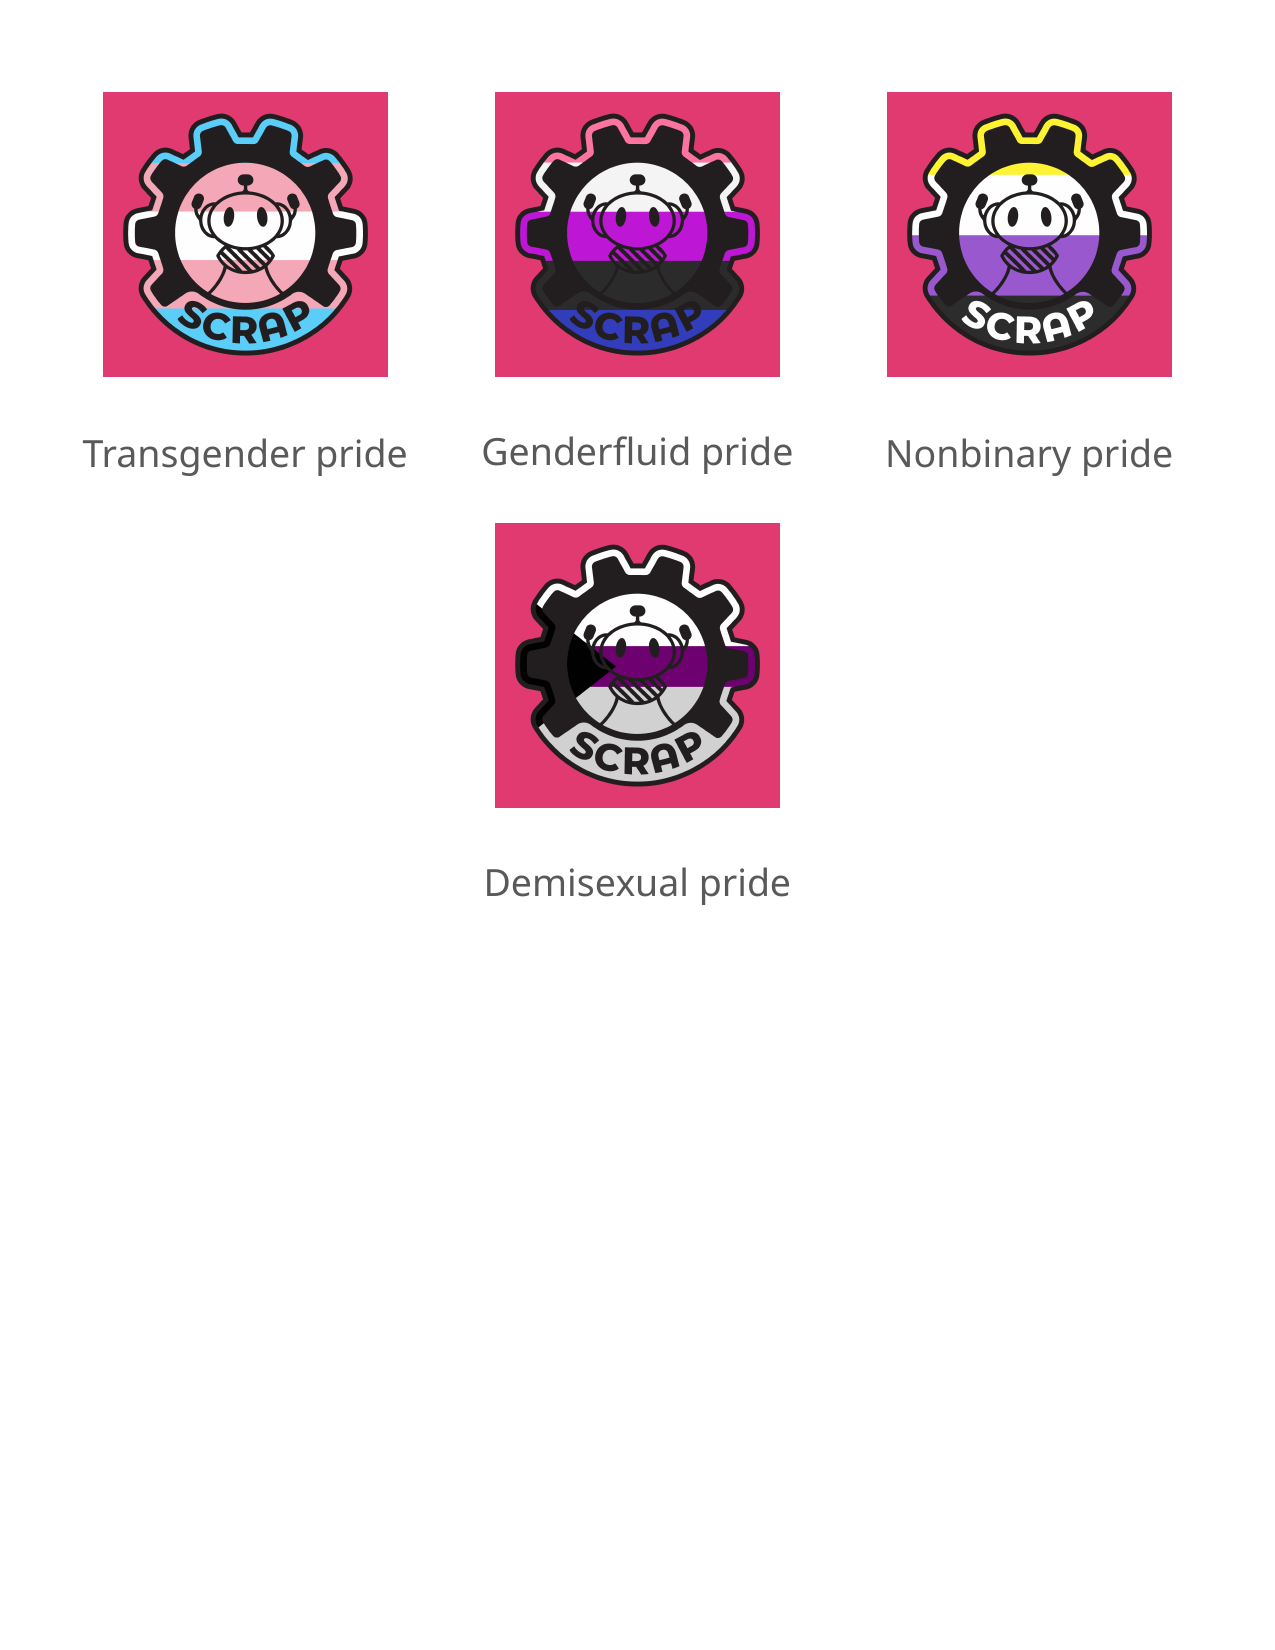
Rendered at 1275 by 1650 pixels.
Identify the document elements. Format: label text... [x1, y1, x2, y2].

text_box Demisexual pride [425, 843, 850, 920]
picture [103, 92, 388, 377]
text_box Genderfluid pride [425, 412, 850, 489]
picture [887, 92, 1172, 377]
text_box Nonbinary pride [817, 415, 1242, 491]
picture [495, 92, 780, 377]
picture [495, 523, 780, 809]
text_box Transgender pride [33, 415, 458, 491]
